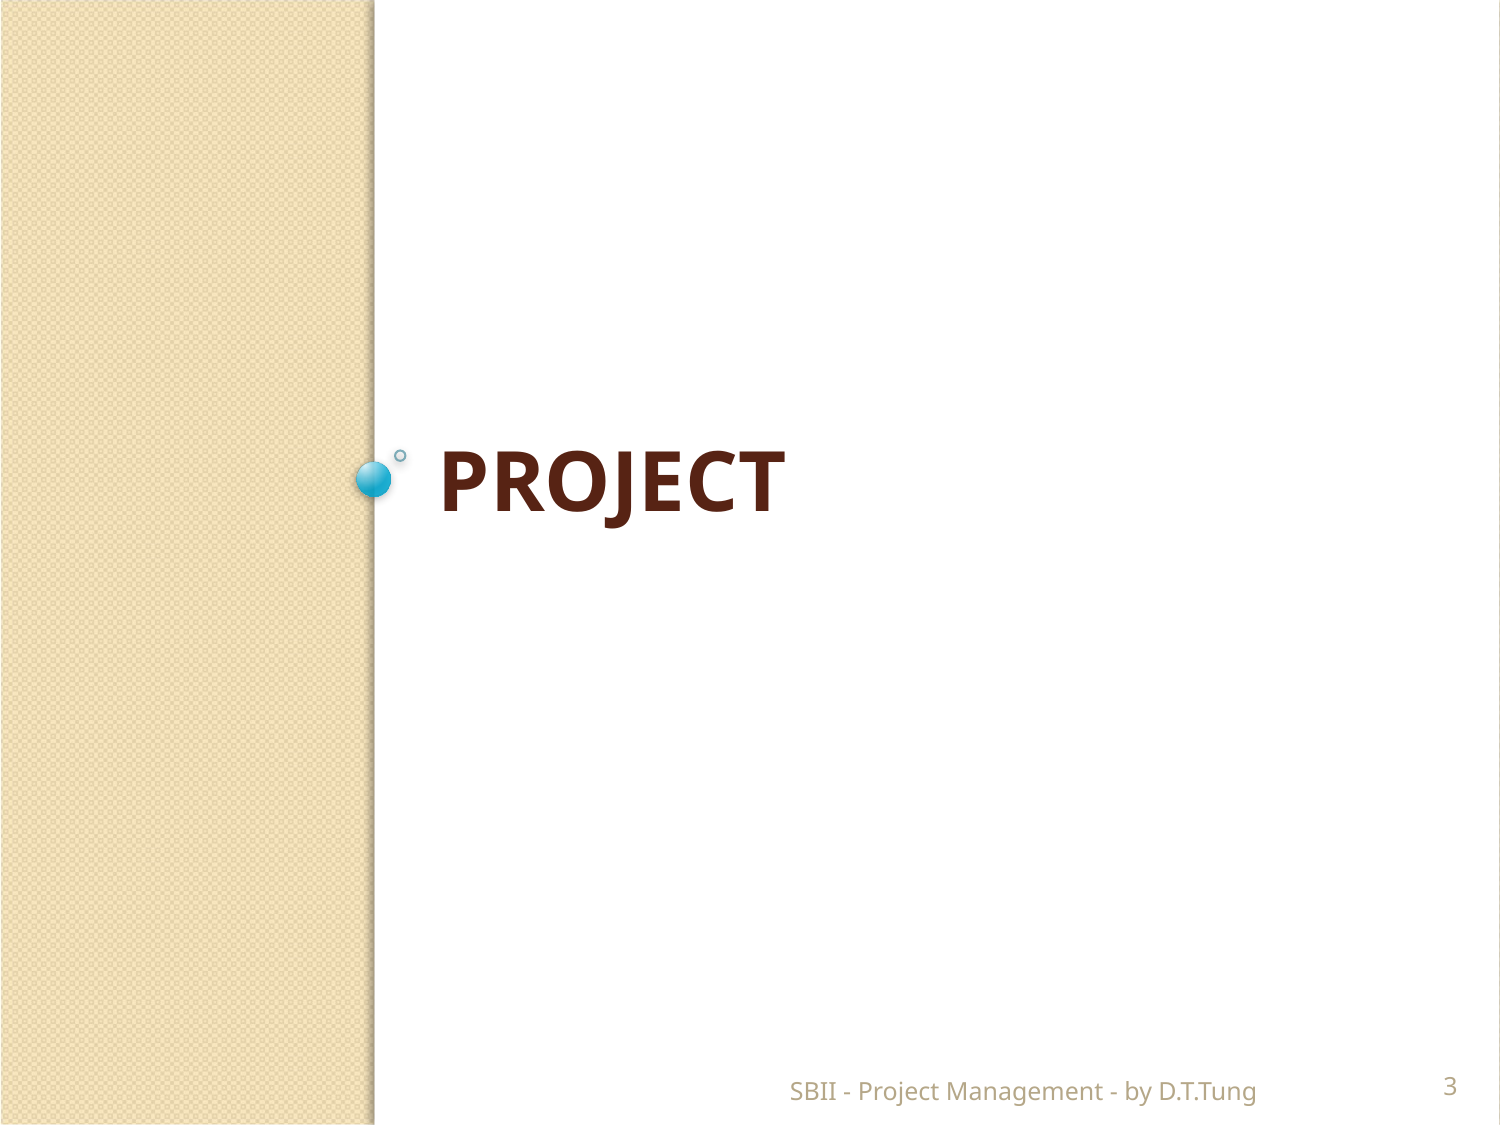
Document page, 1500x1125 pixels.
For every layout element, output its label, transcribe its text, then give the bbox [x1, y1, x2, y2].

picture [0, 0, 374, 1125]
slide_number 3 [1413, 1034, 1488, 1113]
footer SBII - Project Management - by D.T.Tung [774, 1034, 1413, 1113]
title PROJECT [422, 426, 1473, 802]
picture [360, 487, 374, 495]
